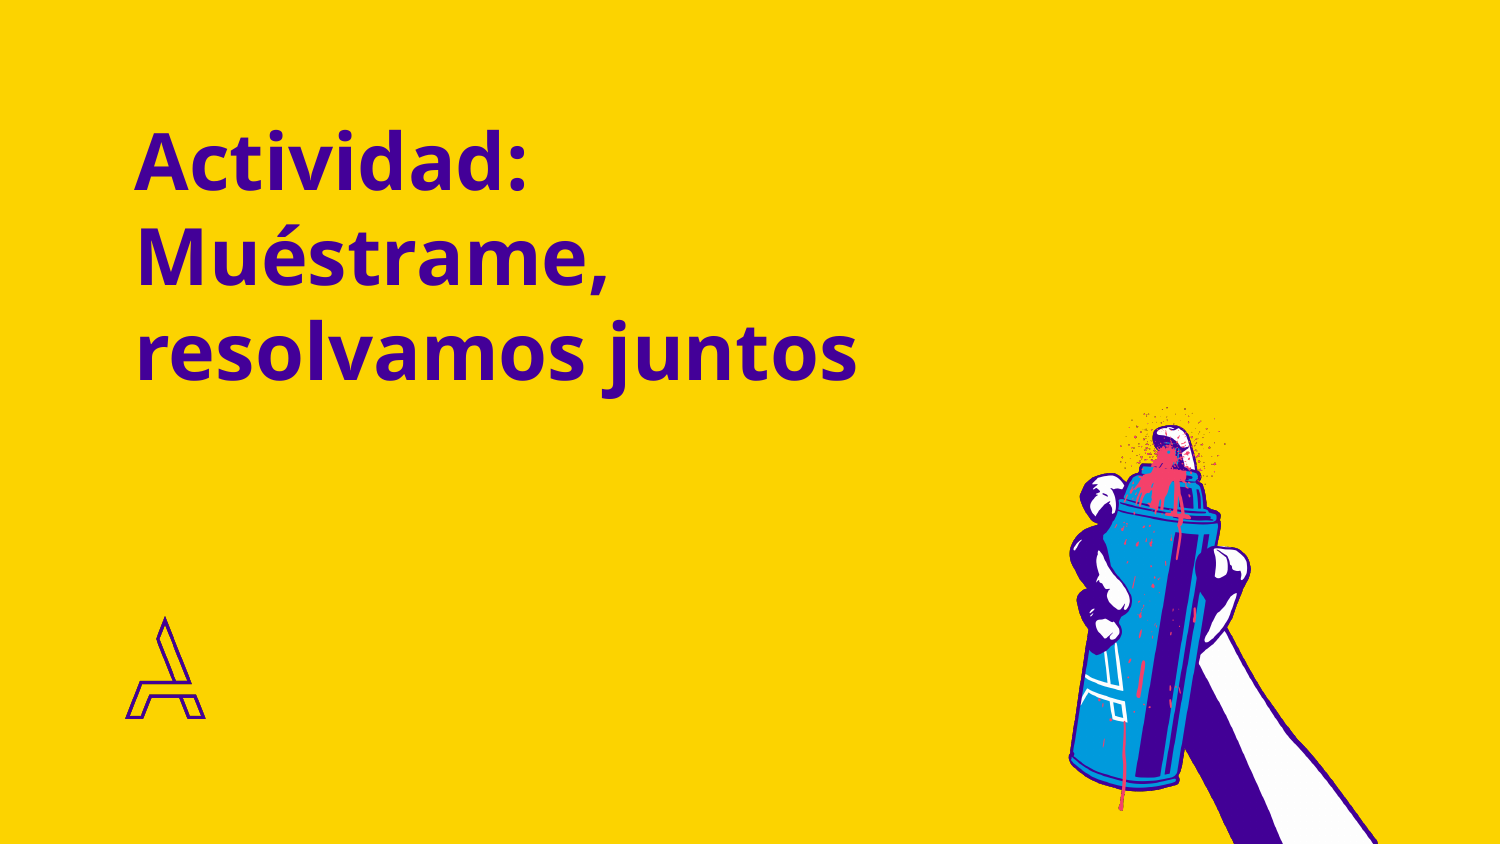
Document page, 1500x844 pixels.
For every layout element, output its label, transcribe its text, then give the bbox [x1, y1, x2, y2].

picture [1068, 406, 1382, 844]
title Actividad: Muéstrame, resolvamos juntos [119, 96, 1024, 346]
picture [124, 616, 206, 719]
